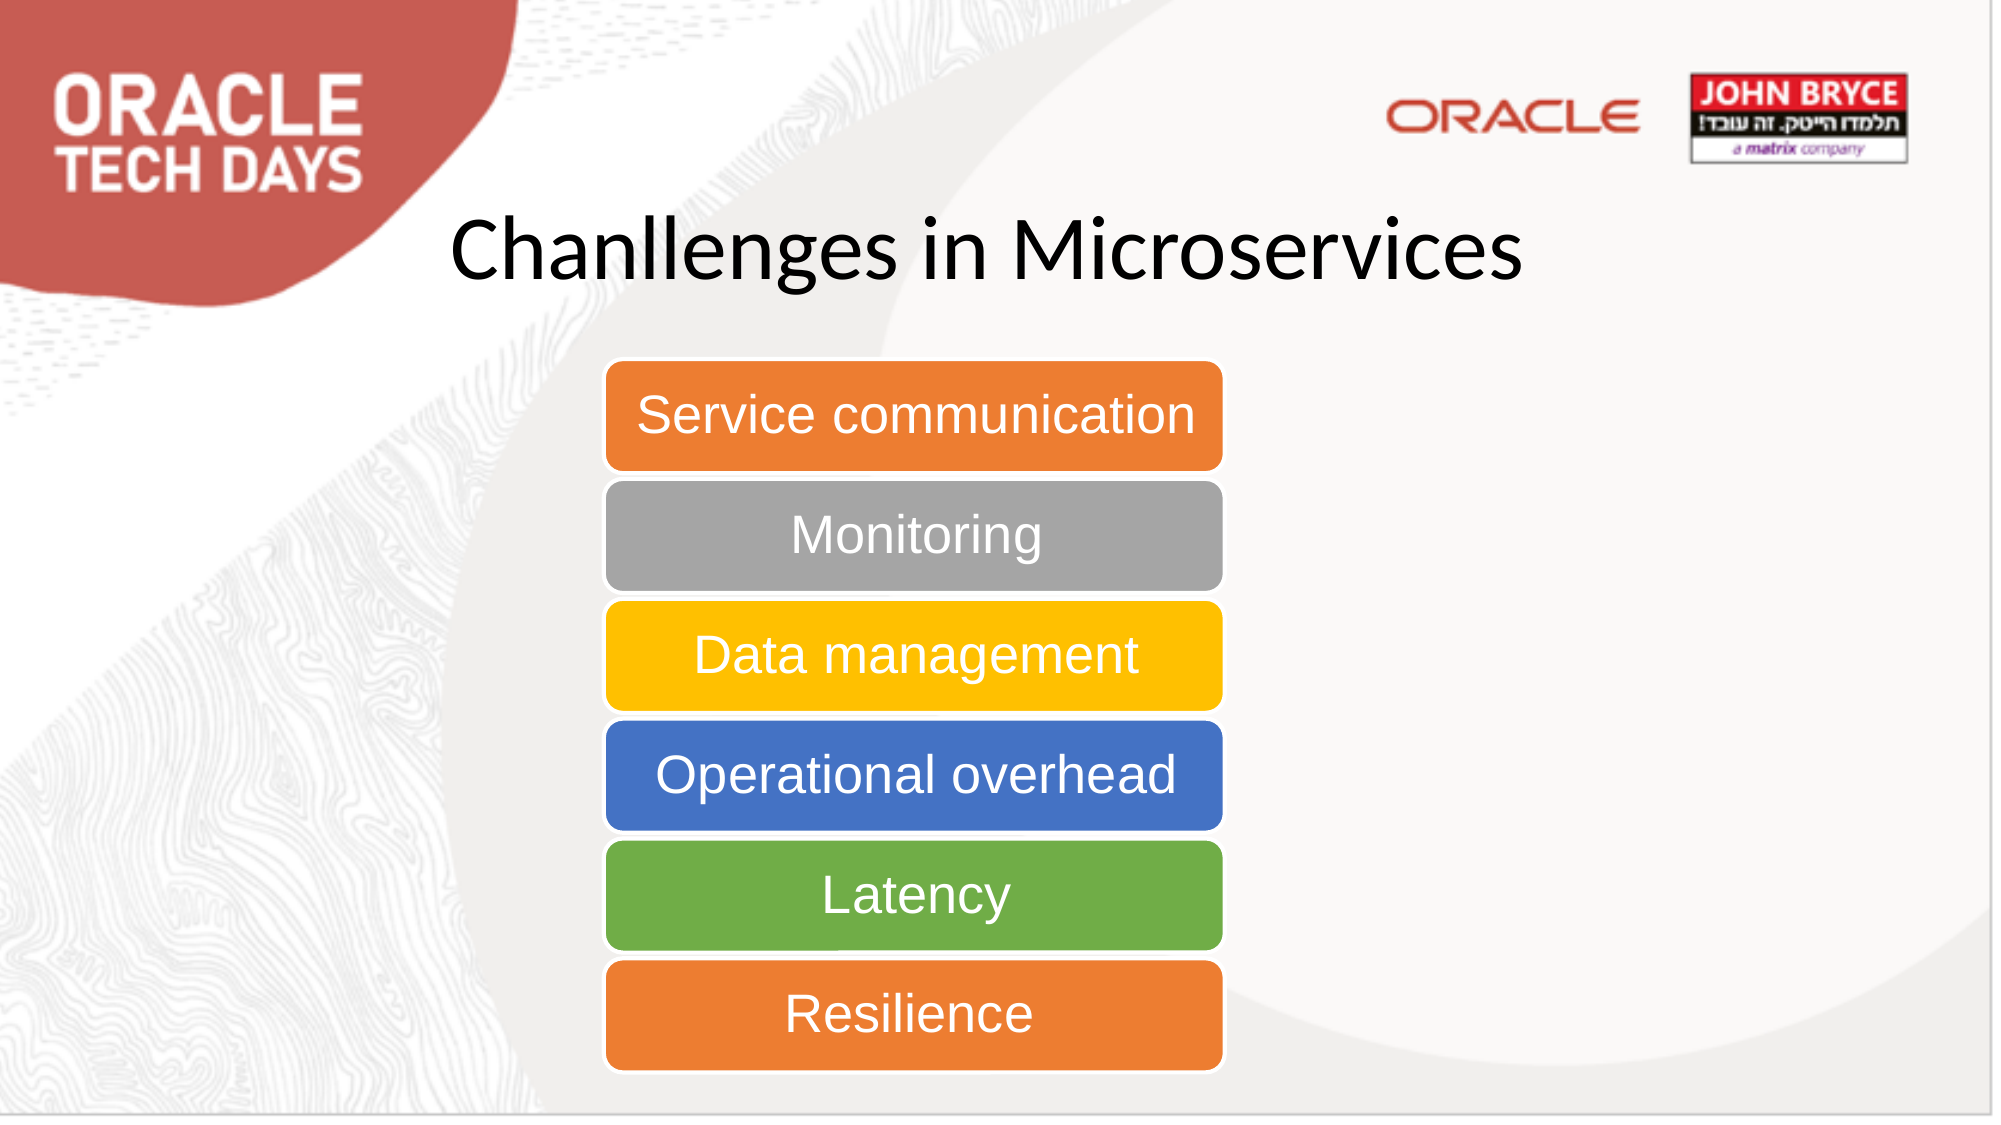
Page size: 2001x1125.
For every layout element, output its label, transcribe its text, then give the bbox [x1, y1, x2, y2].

picture [0, 0, 2000, 1121]
title Chanllenges in Microservices [435, 141, 1777, 356]
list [51, 358, 1777, 1073]
